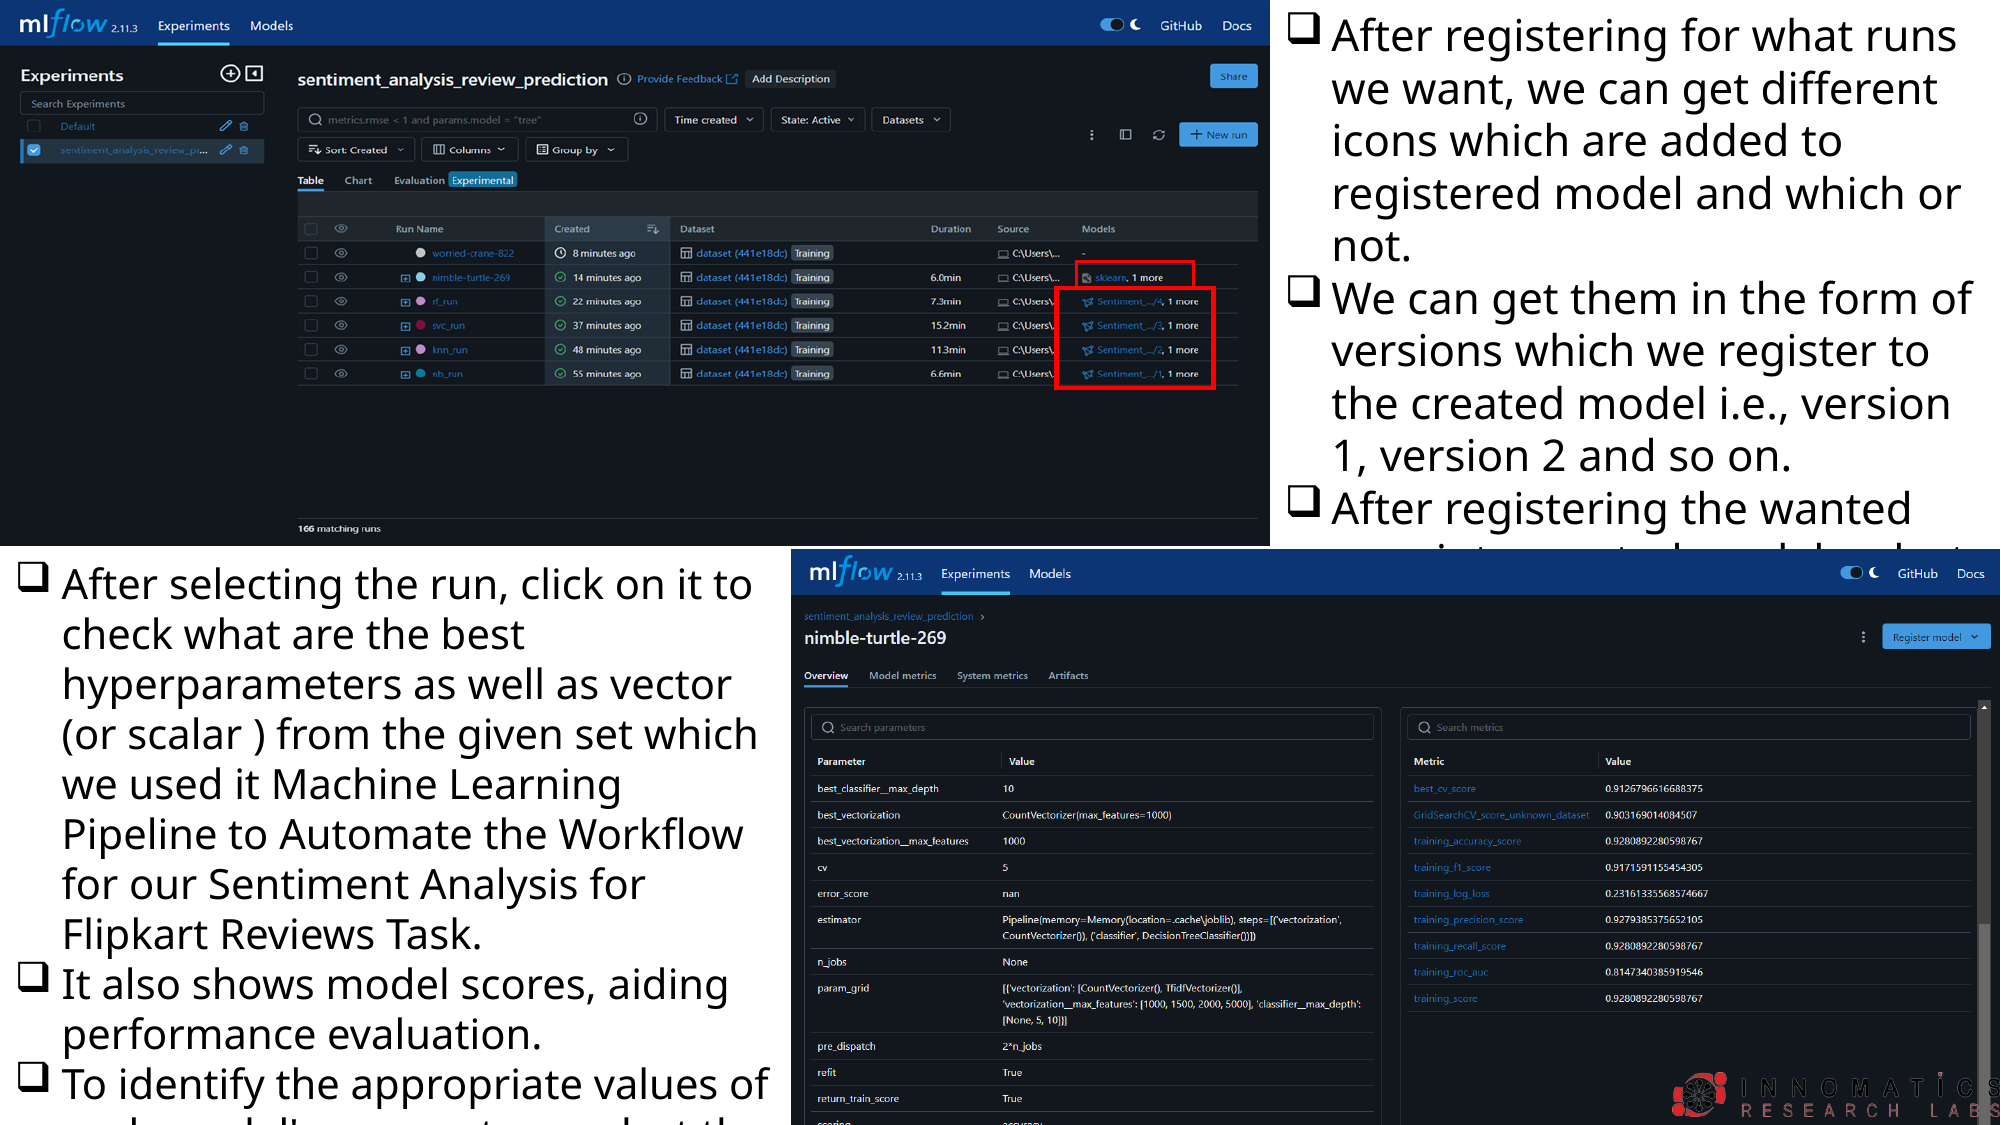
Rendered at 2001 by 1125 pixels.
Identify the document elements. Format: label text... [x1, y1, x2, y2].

picture [0, 0, 1270, 546]
picture [791, 549, 2000, 1125]
text_box After registering for what runs we want, we can get different icons which are added to registered model and which or not. We can get them in the form of versions which we register to the created model i.e., version 1, version 2 and so on. After registering the wanted runs into created model, select which run duration is less as well as better performance. [1269, 0, 2000, 549]
text_box After selecting the run, click on it to check what are the best hyperparameters as well as vector (or scalar ) from the given set which we used it Machine Learning Pipeline to Automate the Workflow for our Sentiment Analysis for Flipkart Reviews Task. It also shows model scores, aiding performance evaluation. To identify the appropriate values of each model's parameters, select the 'Columns' option within the MLflow dashboard [0, 550, 791, 1125]
